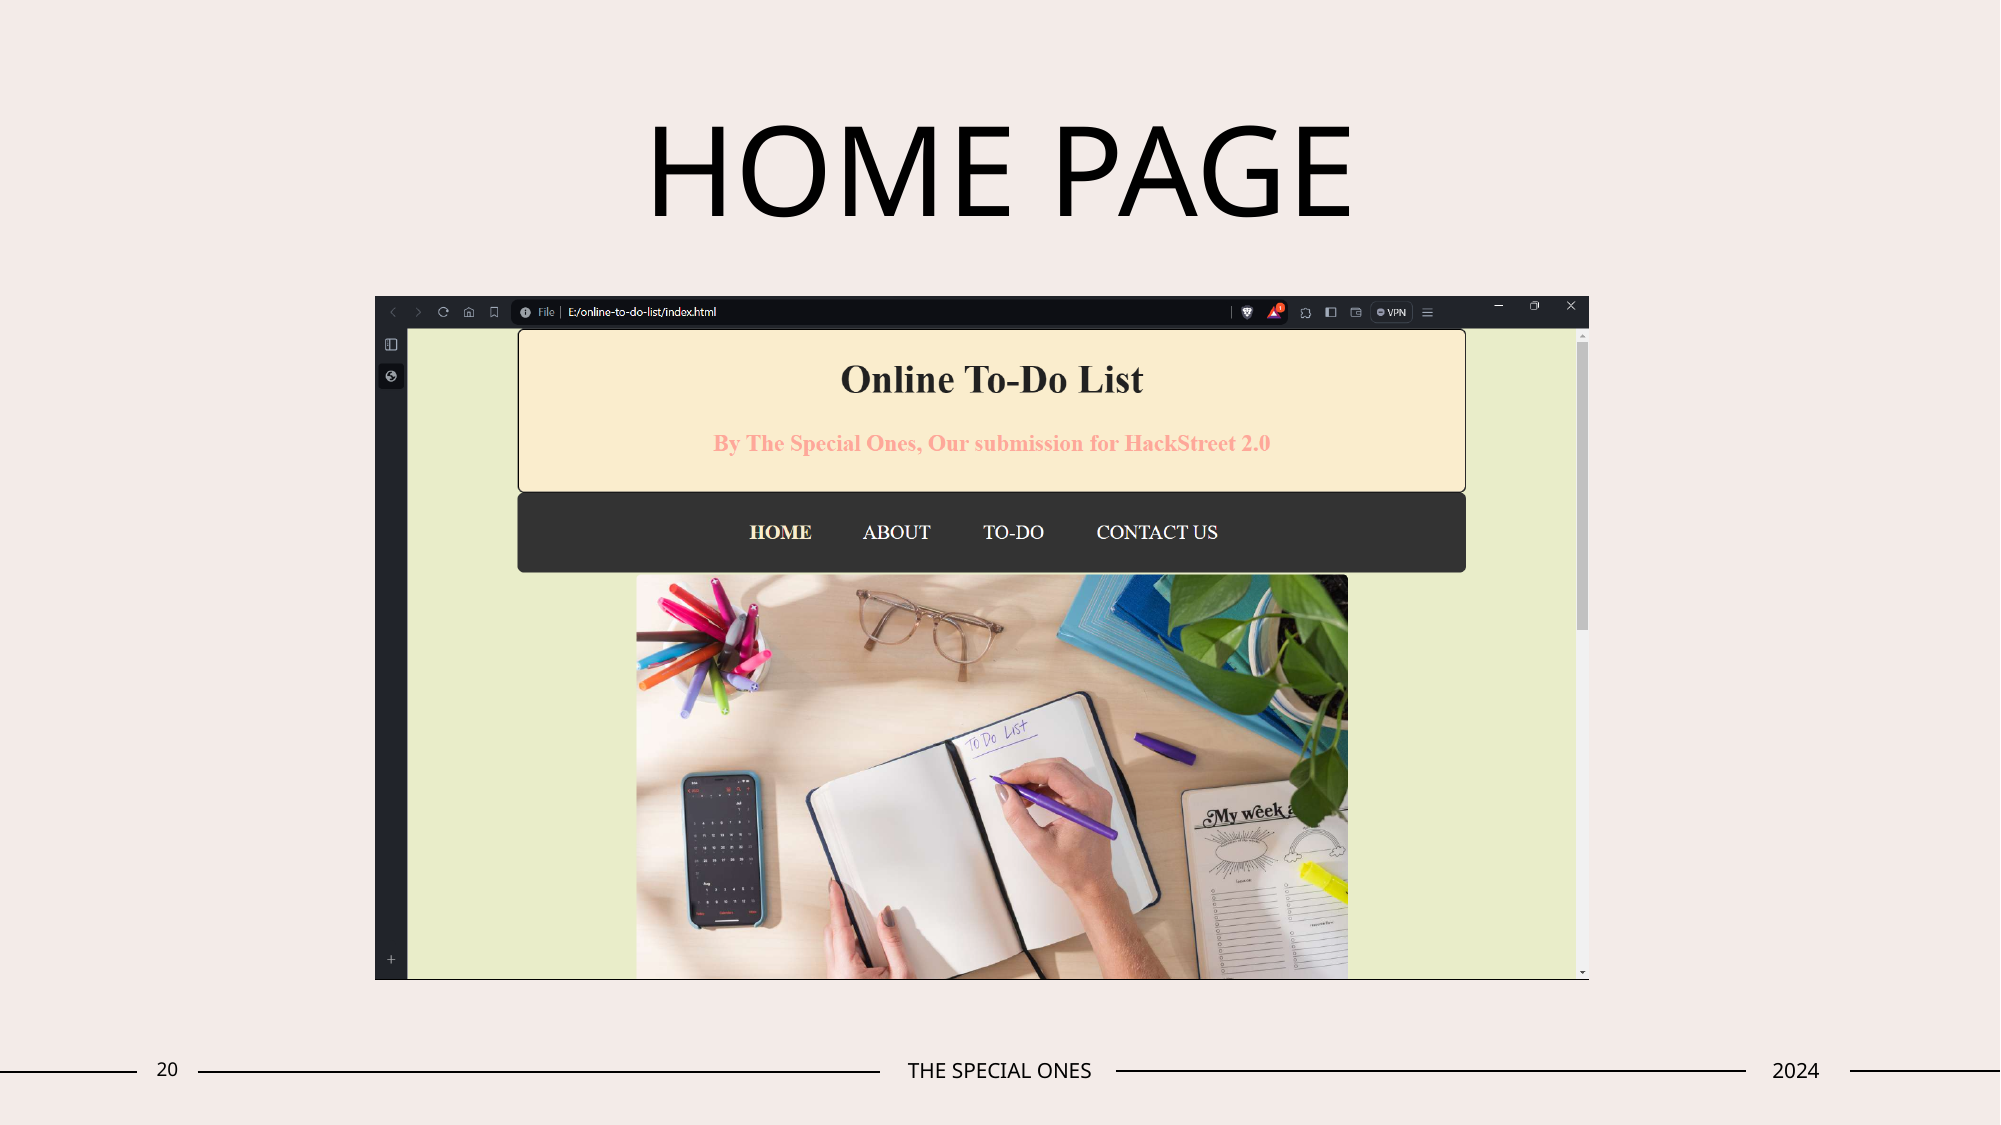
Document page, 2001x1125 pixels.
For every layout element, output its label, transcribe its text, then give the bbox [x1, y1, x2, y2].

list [375, 296, 1589, 980]
slide_number 2024 [1743, 1050, 1849, 1091]
slide_number 20 [137, 1050, 198, 1091]
title HOME PAGE [187, 83, 1813, 251]
footer THE SPECIAL ONES [879, 1050, 1120, 1091]
